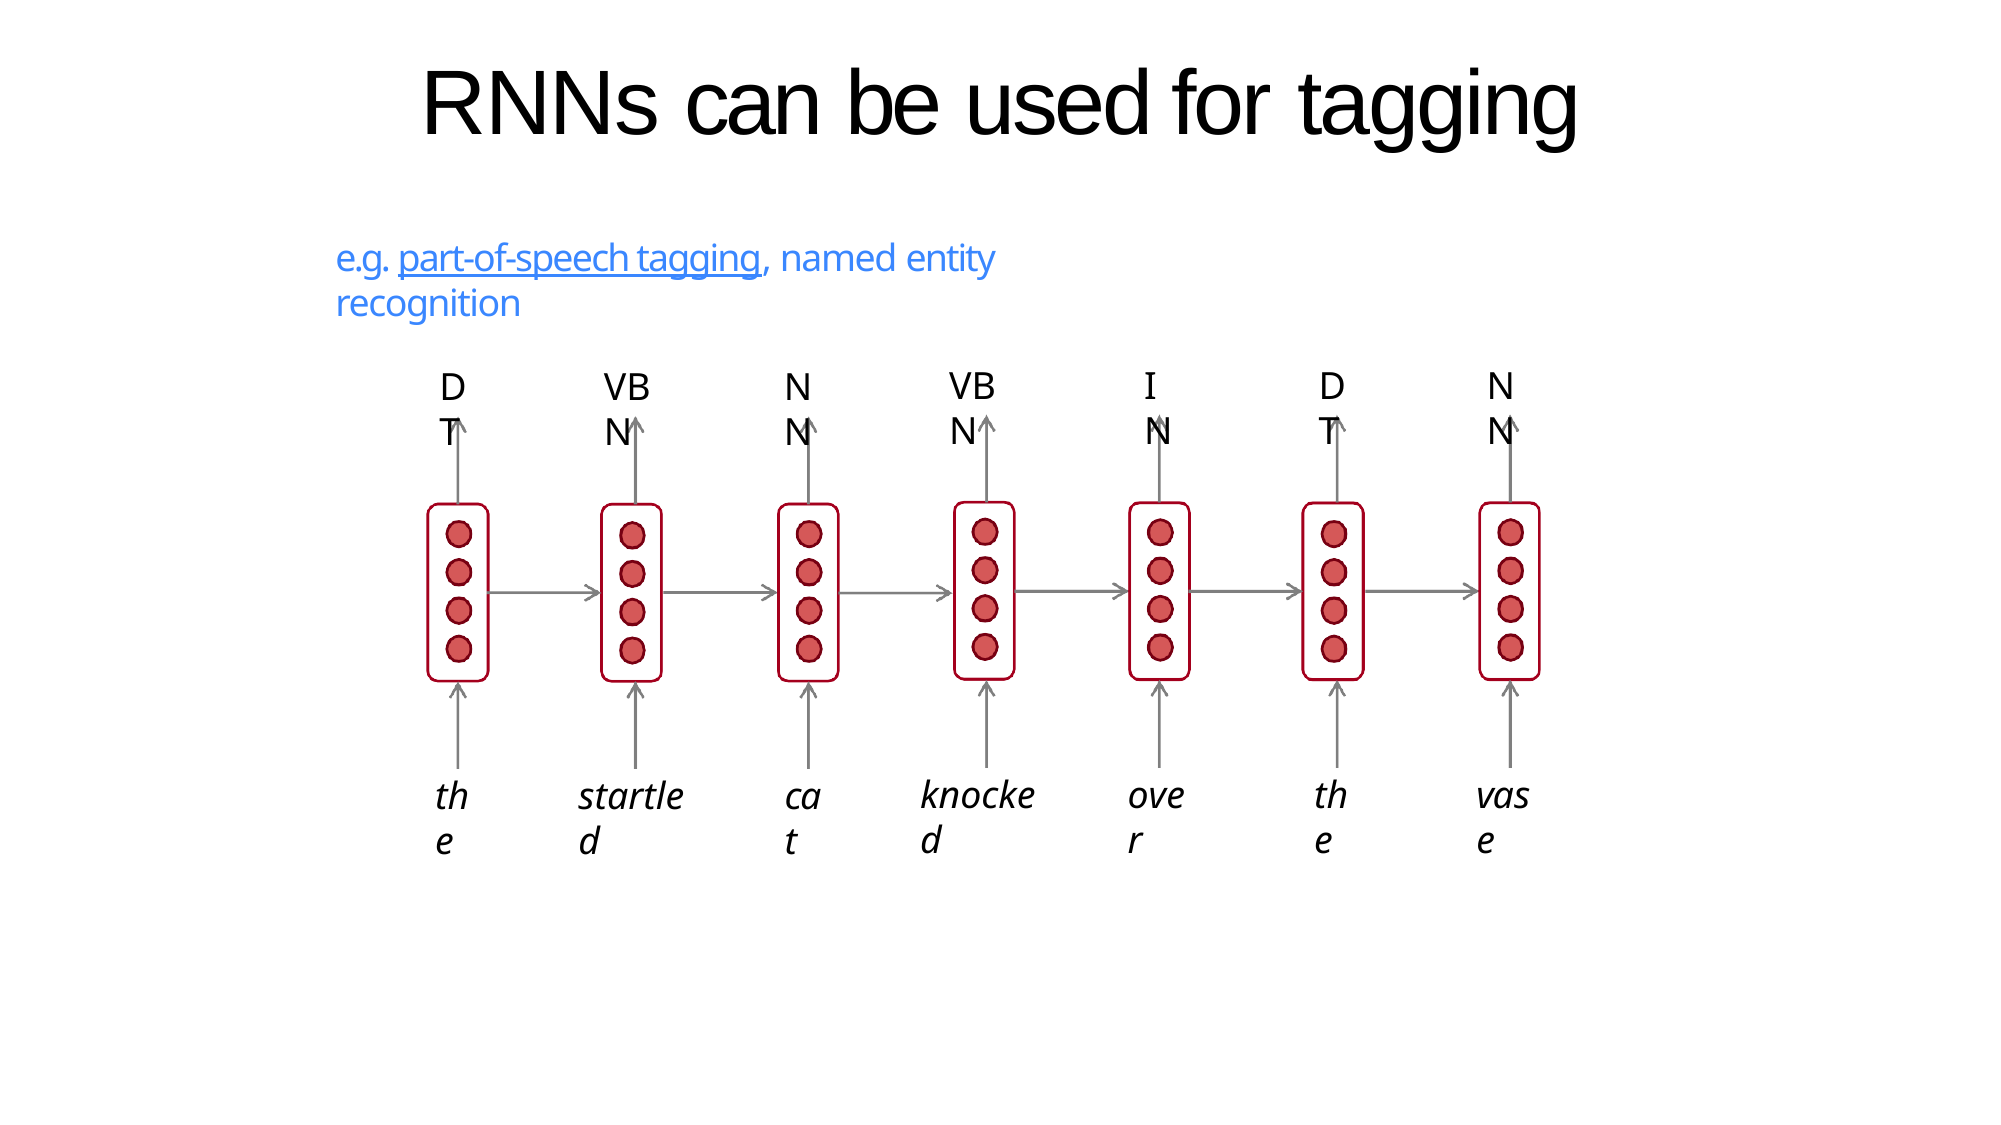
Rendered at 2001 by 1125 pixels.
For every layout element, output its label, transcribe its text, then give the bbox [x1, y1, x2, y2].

text_box VBN [947, 359, 1018, 452]
text_box the [1312, 768, 1366, 861]
text_box knocked [918, 768, 1047, 861]
text_box e.g. part-of-speech tagging, named entity recognition [333, 231, 1149, 324]
text_box VBN [601, 361, 672, 454]
text_box [426, 414, 1541, 769]
text_box NN [1484, 359, 1538, 452]
text_box vase [1474, 768, 1548, 861]
text_box DT [437, 361, 483, 454]
title RNNs can be used for tagging [300, 41, 1700, 231]
text_box IN [1142, 359, 1180, 452]
text_box over [1125, 768, 1197, 861]
text_box startled [576, 770, 697, 863]
text_box the [432, 770, 487, 863]
text_box NN [781, 361, 835, 454]
text_box cat [782, 770, 834, 863]
text_box DT [1316, 359, 1362, 452]
